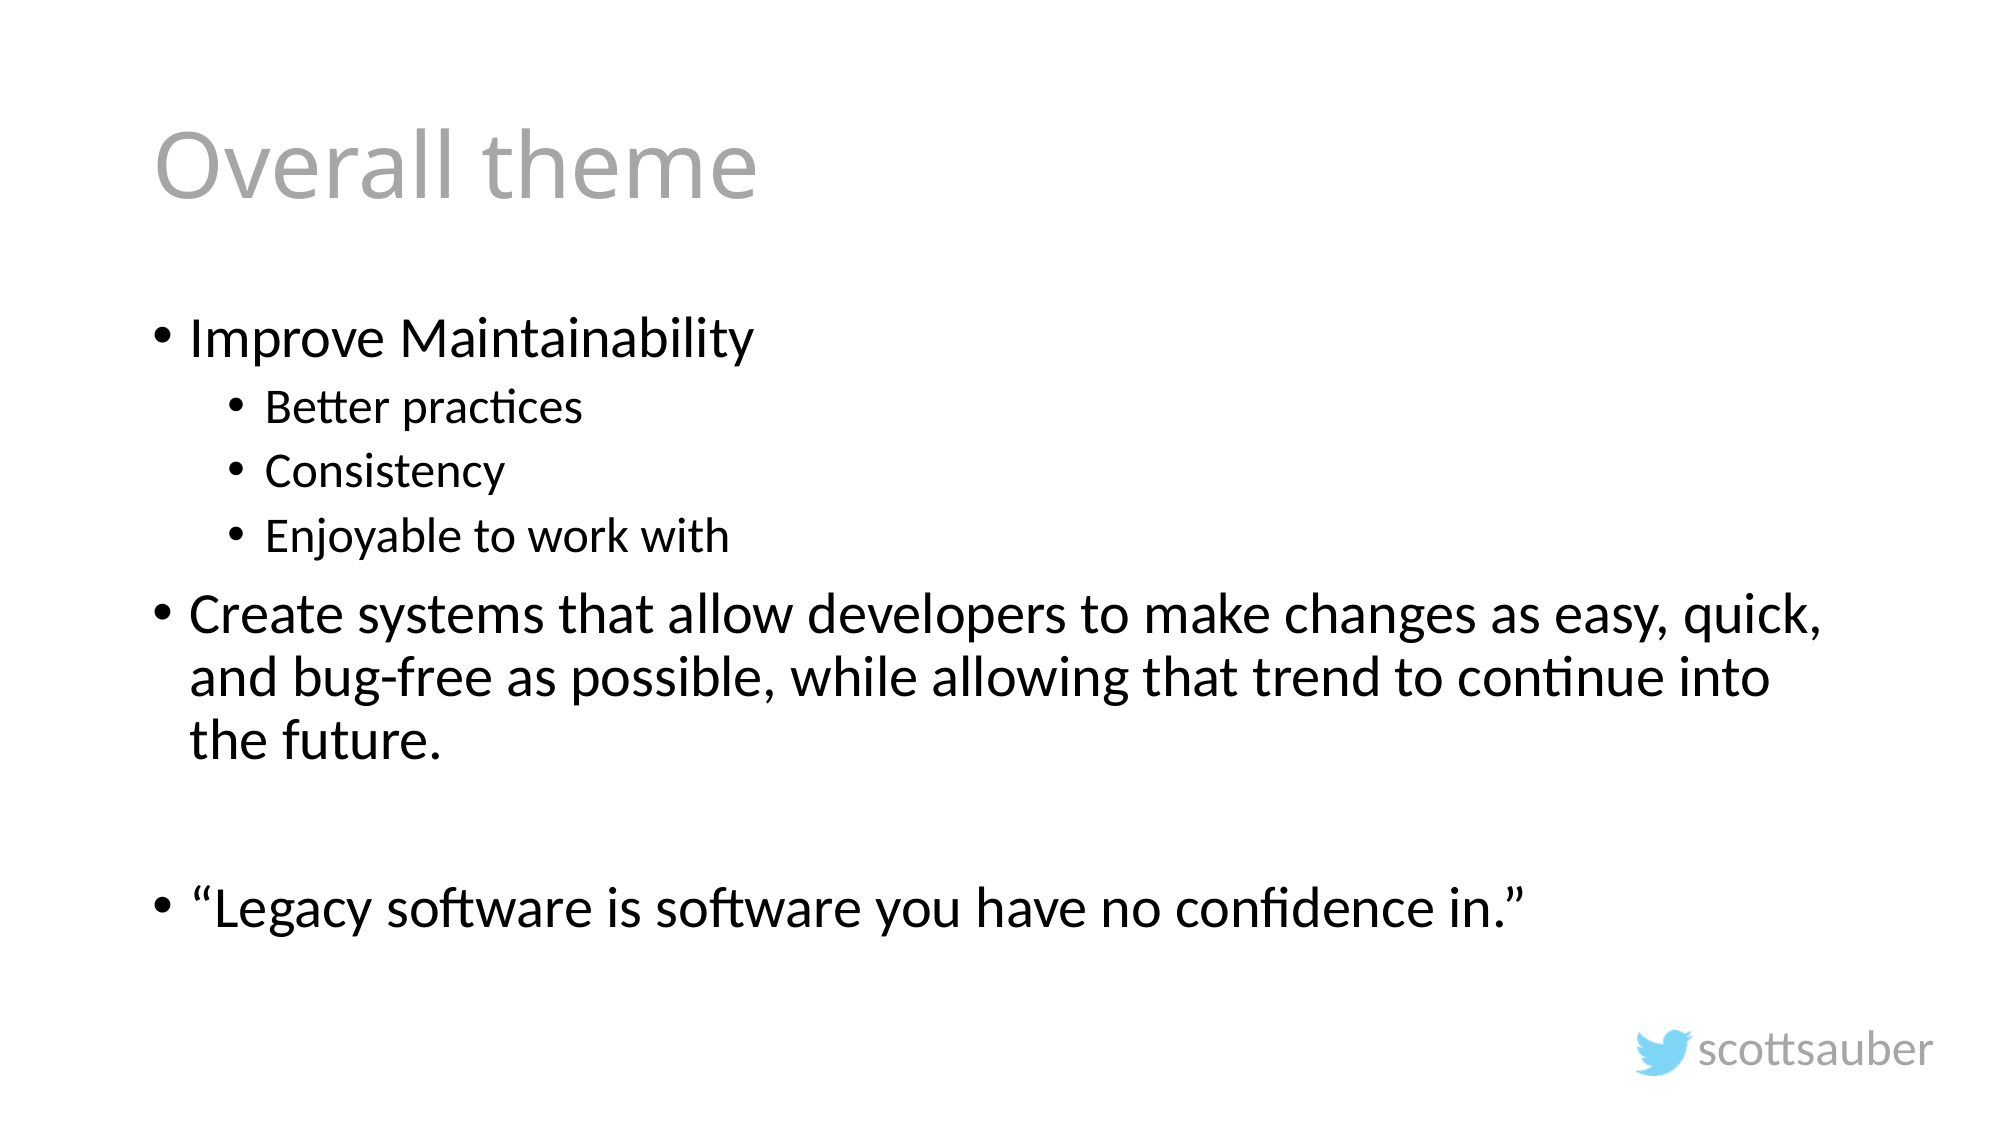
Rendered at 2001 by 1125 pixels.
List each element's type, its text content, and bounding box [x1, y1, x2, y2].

list Improve Maintainability Better practices Consistency Enjoyable to work with Create systems that allow developers to make changes as easy, quick, and bug-free as possible, while allowing that trend to continue into the future. “Legacy software is software you have no confidence in.” [137, 299, 1863, 1068]
title Overall theme [137, 59, 1863, 278]
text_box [1635, 1014, 1986, 1093]
